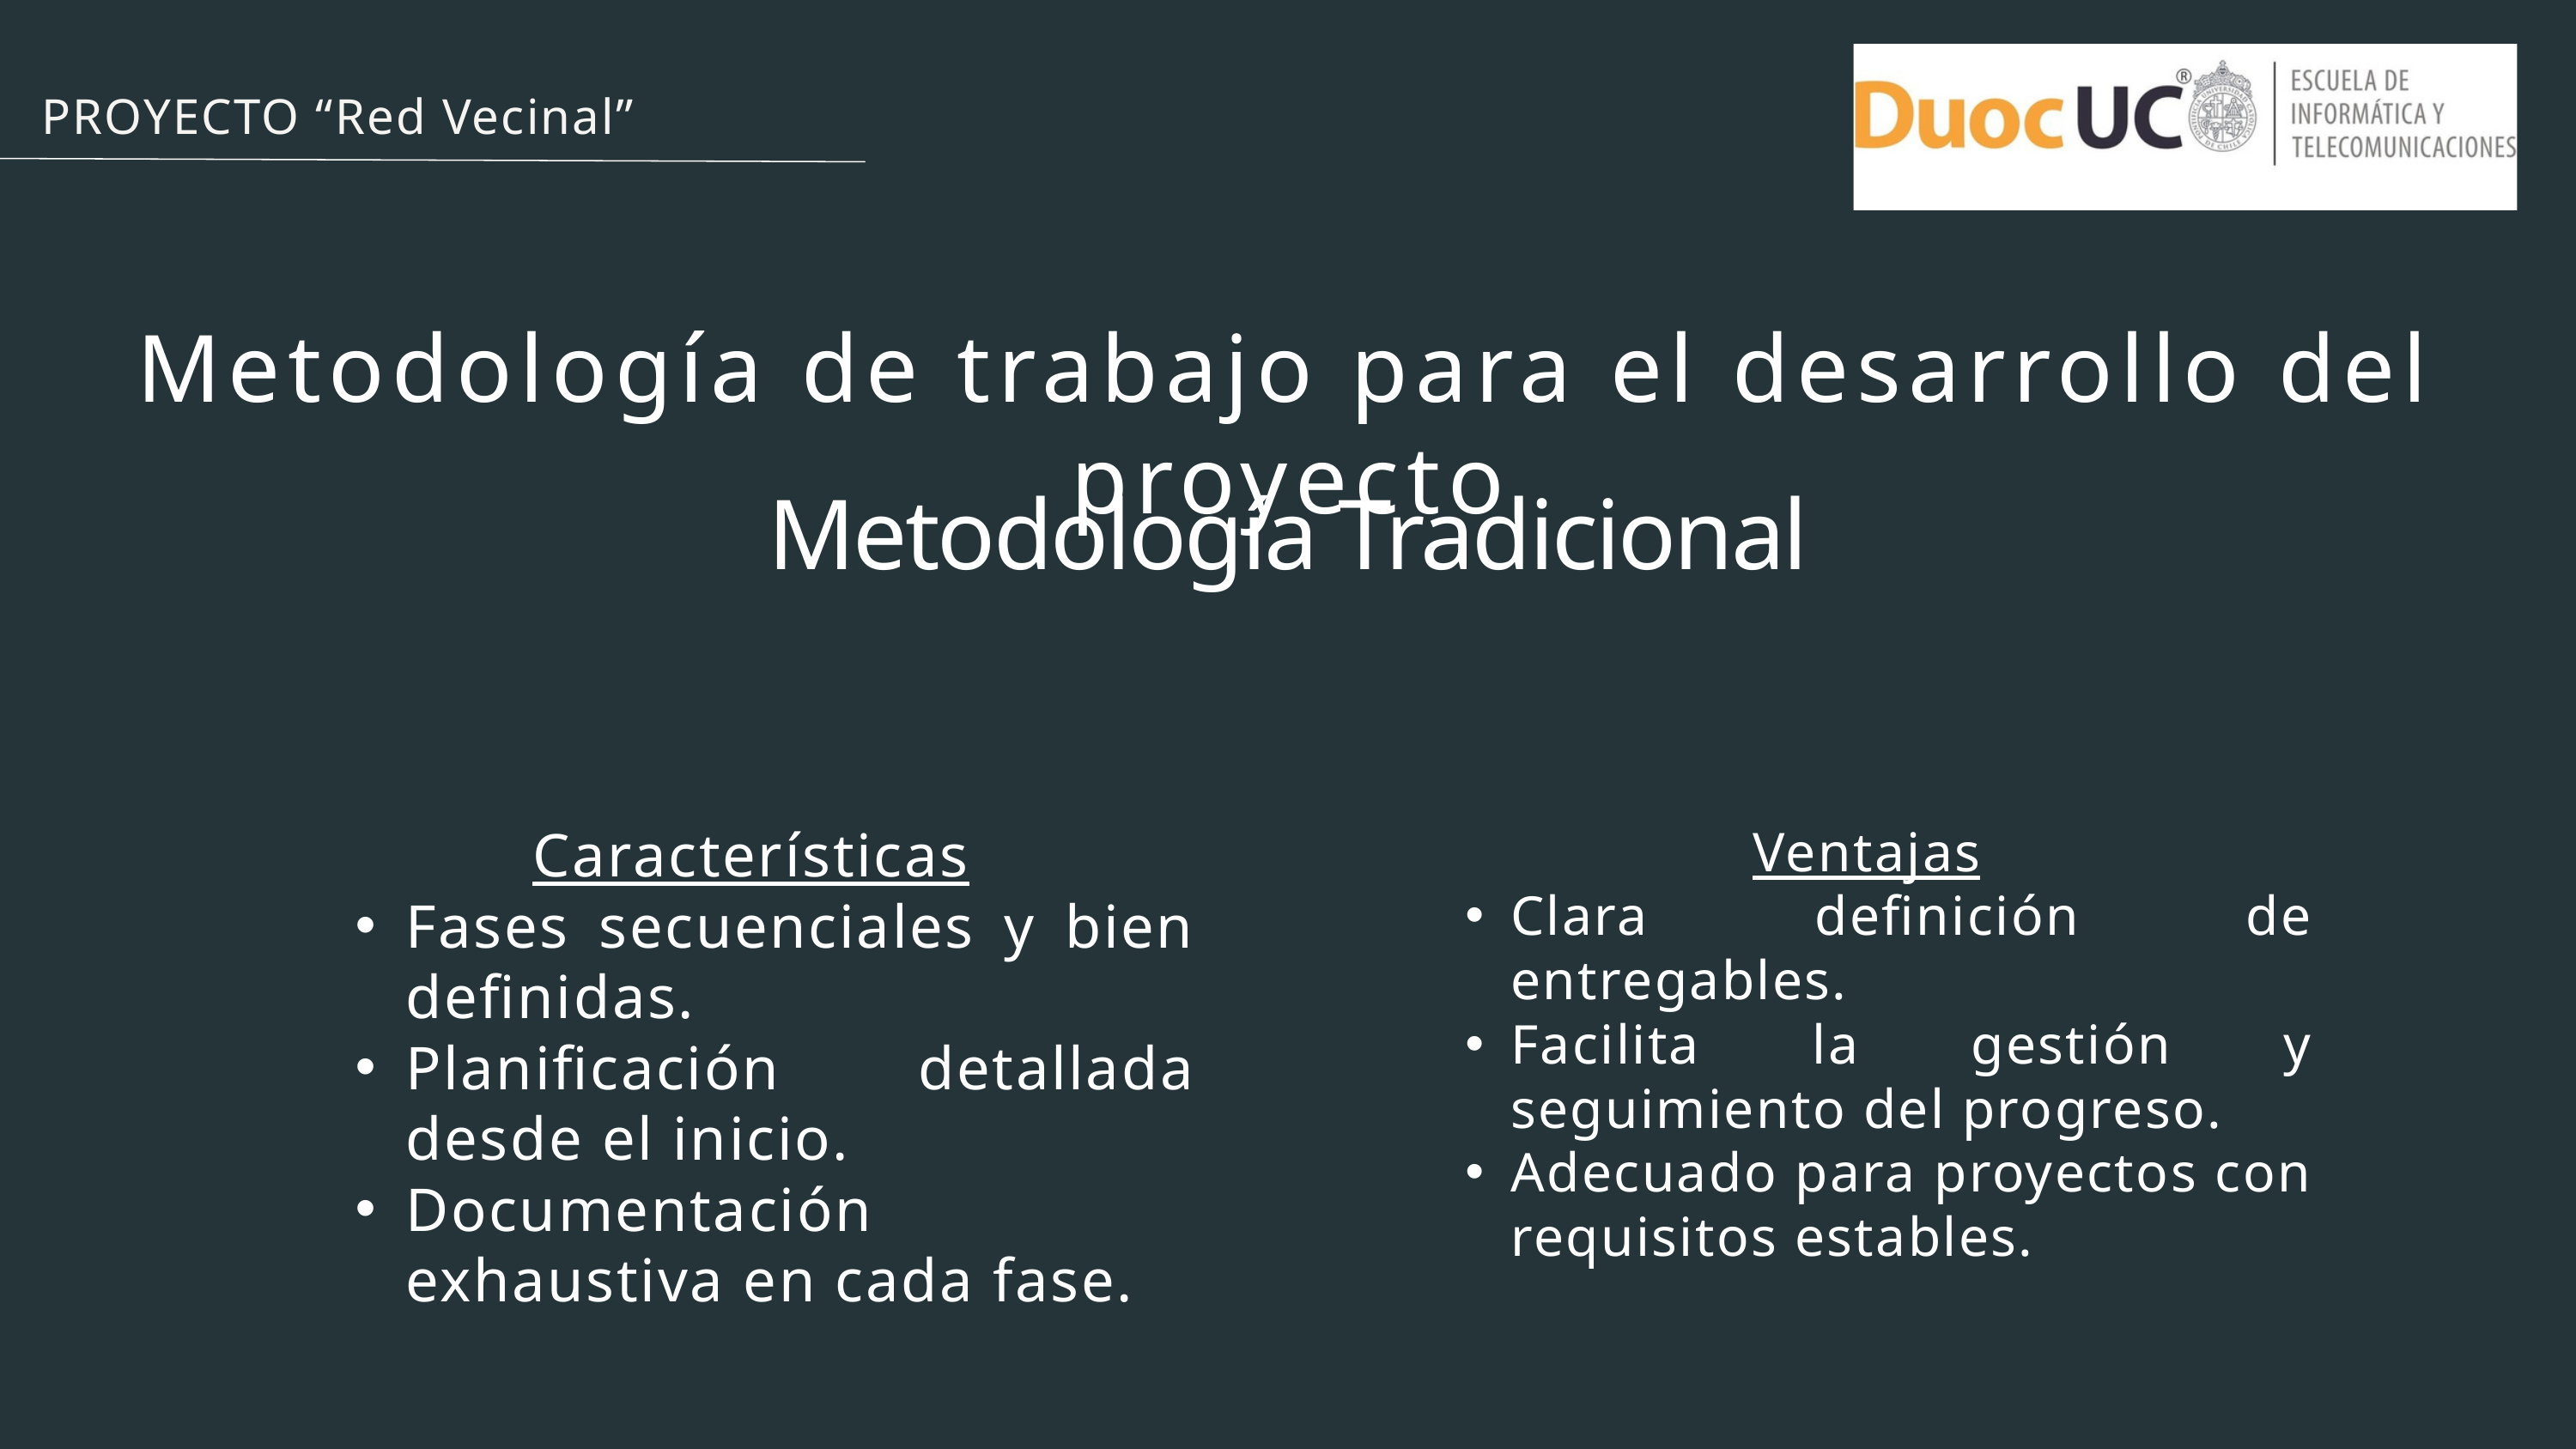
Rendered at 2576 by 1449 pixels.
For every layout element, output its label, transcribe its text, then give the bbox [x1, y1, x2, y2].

text_box Metodología Tradicional [12, 473, 2563, 590]
text_box PROYECTO “Red Vecinal” [41, 85, 2576, 144]
text_box [1853, 44, 2518, 85]
text_box Ventajas Clara definición de entregables. Facilita la gestión y seguimiento del progreso. Adecuado para proyectos con requisitos estables. [1419, 817, 2314, 1331]
text_box Características Fases secuenciales y bien definidas. Planificación detallada desde el inicio. Documentación exhaustiva en cada fase. [305, 817, 1197, 1314]
text_box [1853, 144, 2518, 210]
text_box Metodología de trabajo para el desarrollo del proyecto [12, 308, 2563, 473]
